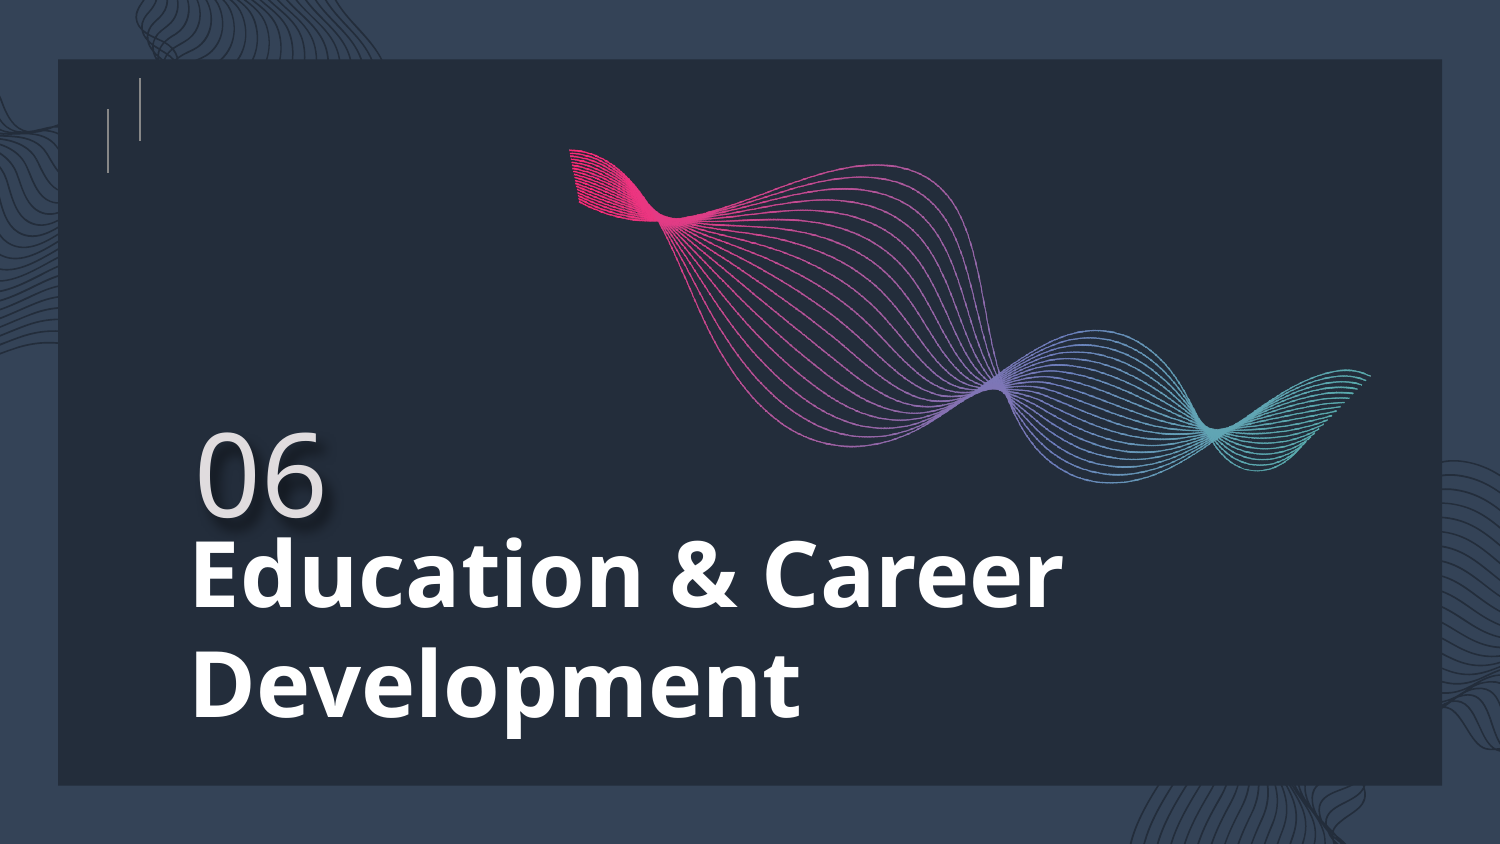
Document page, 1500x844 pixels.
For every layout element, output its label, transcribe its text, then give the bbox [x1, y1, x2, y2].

picture [503, 42, 1382, 624]
title Education & Career Development [143, 556, 1252, 751]
title 06 [156, 370, 367, 557]
